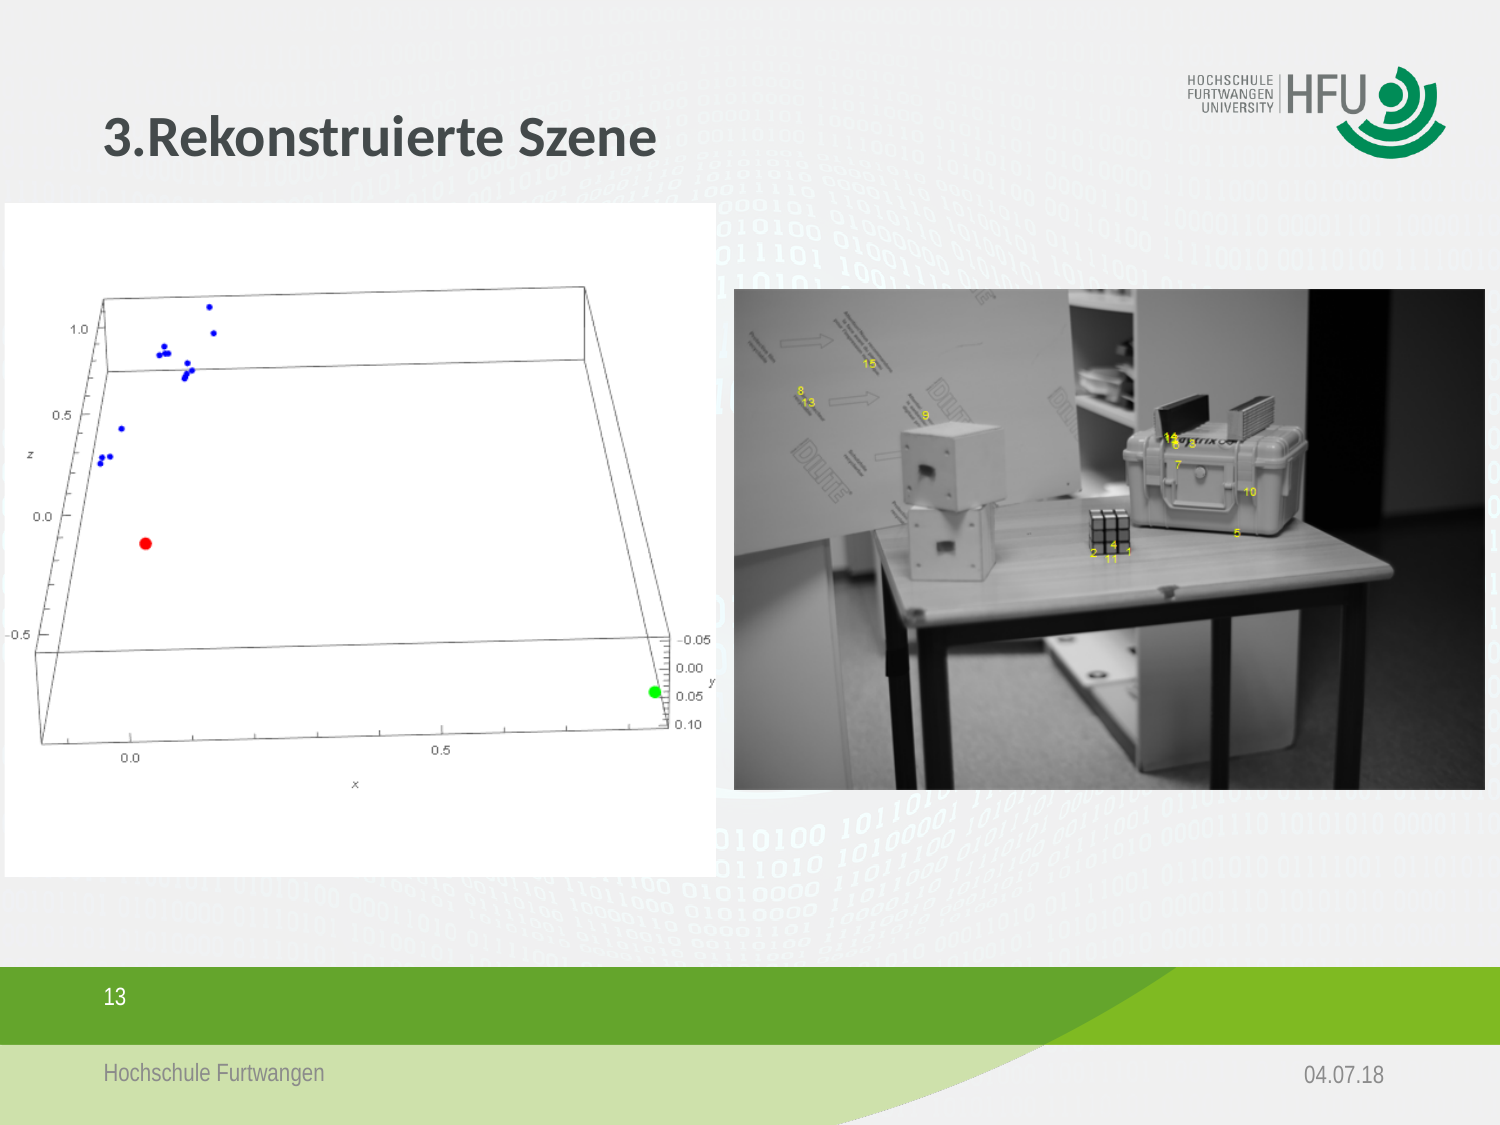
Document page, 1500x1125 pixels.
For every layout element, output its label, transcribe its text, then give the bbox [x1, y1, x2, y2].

footer Hochschule Furtwangen [88, 1044, 420, 1105]
picture [4, 203, 717, 877]
slide_number 13 [88, 967, 160, 1028]
picture [0, 967, 1500, 1125]
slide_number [1257, 1046, 1400, 1107]
picture [733, 289, 1485, 791]
text_box 3.Rekonstruierte Szene [102, 89, 1378, 178]
picture [1166, 53, 1454, 164]
